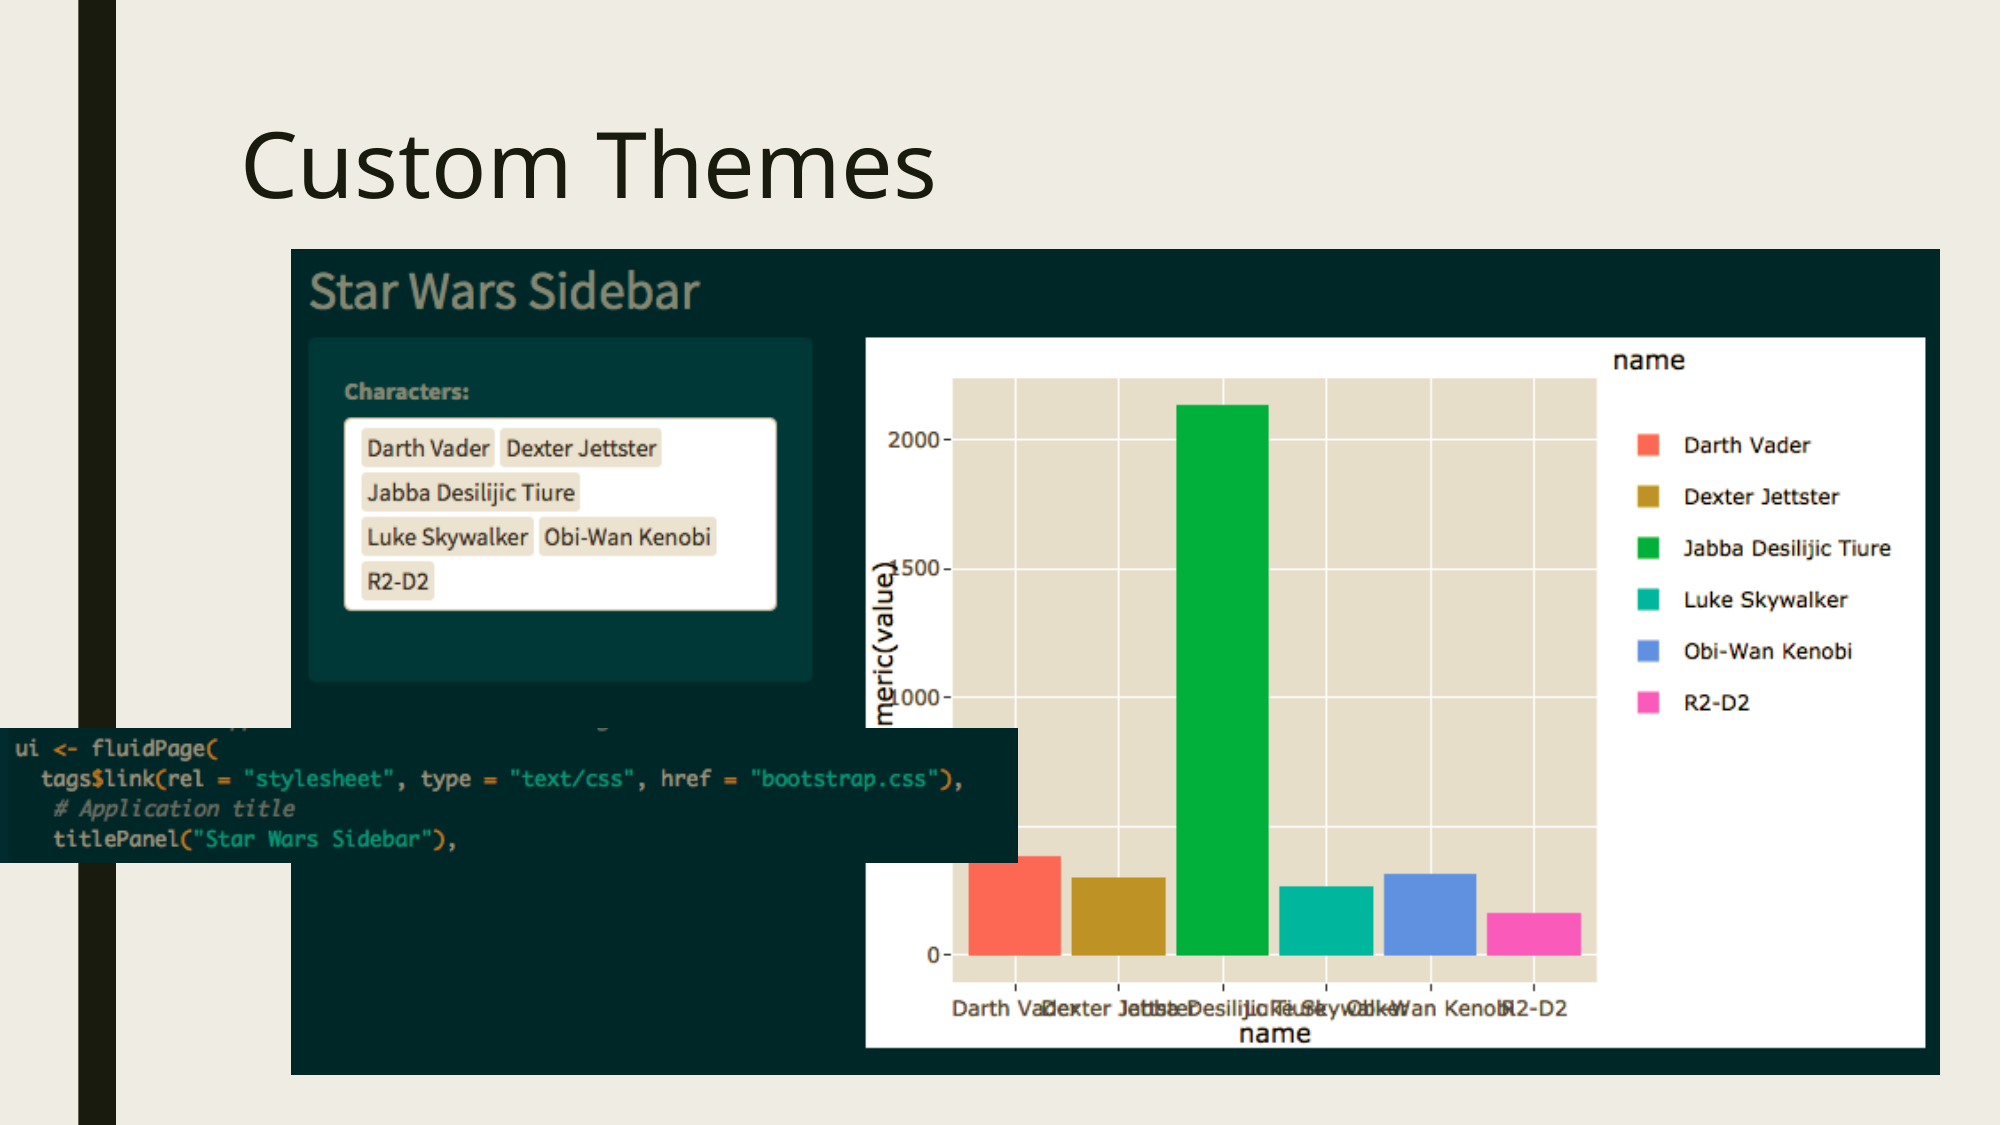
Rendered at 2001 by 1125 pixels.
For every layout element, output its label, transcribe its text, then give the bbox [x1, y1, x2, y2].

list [291, 249, 1940, 1075]
picture [0, 728, 1018, 863]
title Custom Themes [225, 112, 1800, 357]
